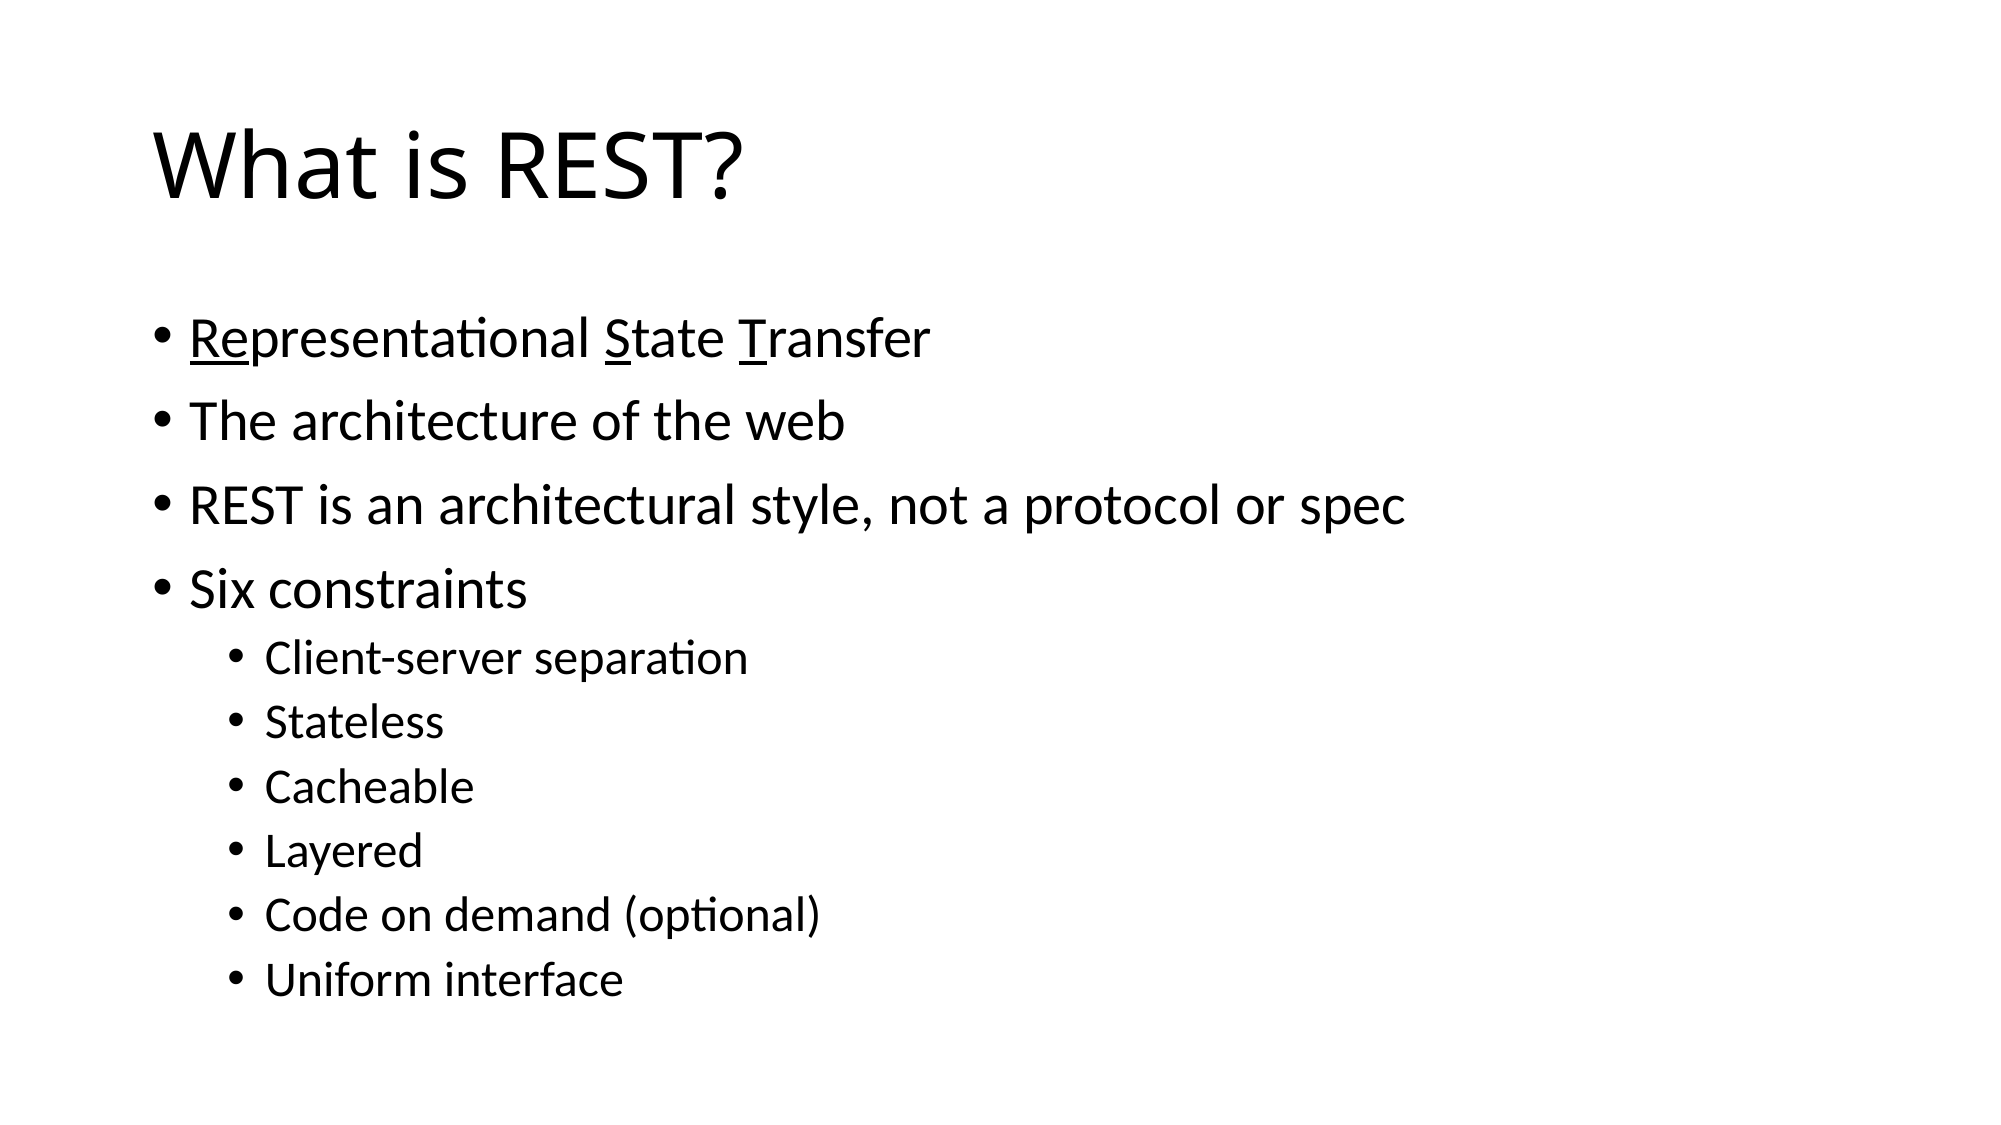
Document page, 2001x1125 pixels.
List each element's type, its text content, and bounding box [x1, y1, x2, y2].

title What is REST? [137, 59, 1863, 278]
list Representational State Transfer The architecture of the web REST is an architectural style, not a protocol or spec Six constraints Client-server separation Stateless Cacheable Layered Code on demand (optional) Uniform interface [137, 299, 1863, 1045]
